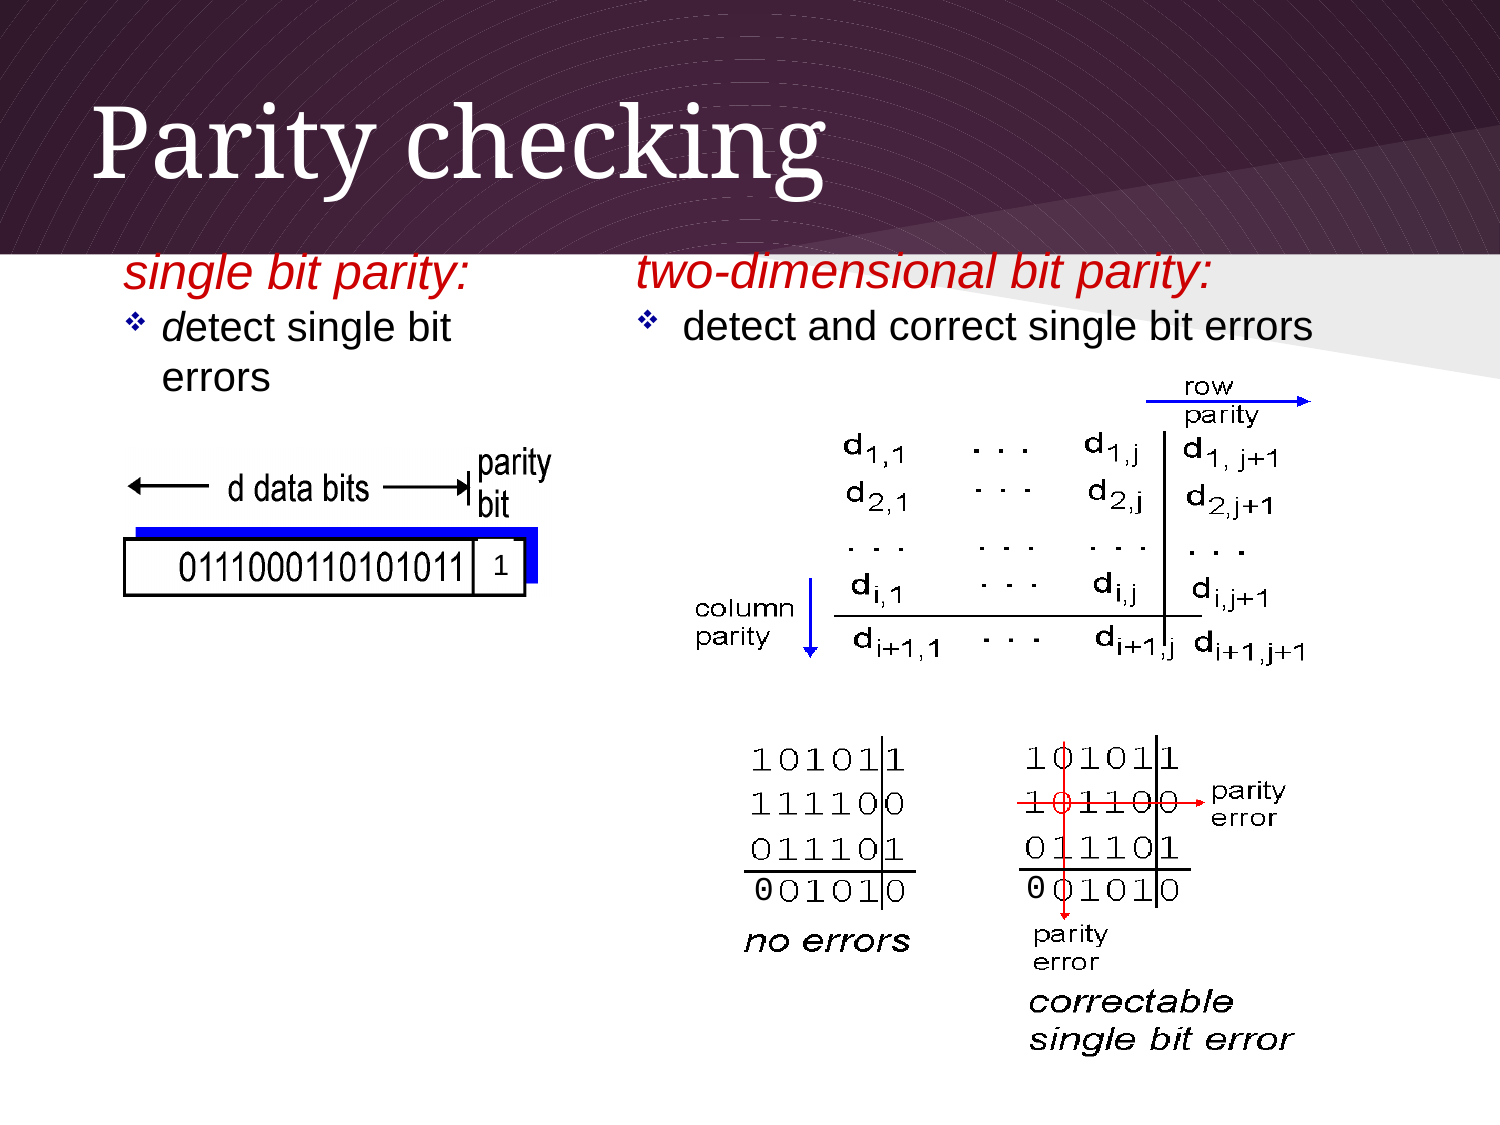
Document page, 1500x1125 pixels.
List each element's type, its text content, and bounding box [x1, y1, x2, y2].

text_box single bit parity: detect single bit errors [108, 232, 572, 407]
text_box two-dimensional bit parity: detect and correct single bit errors [620, 231, 1330, 356]
title Parity checking [75, 45, 1425, 233]
picture [695, 381, 1312, 1057]
picture [123, 447, 552, 597]
